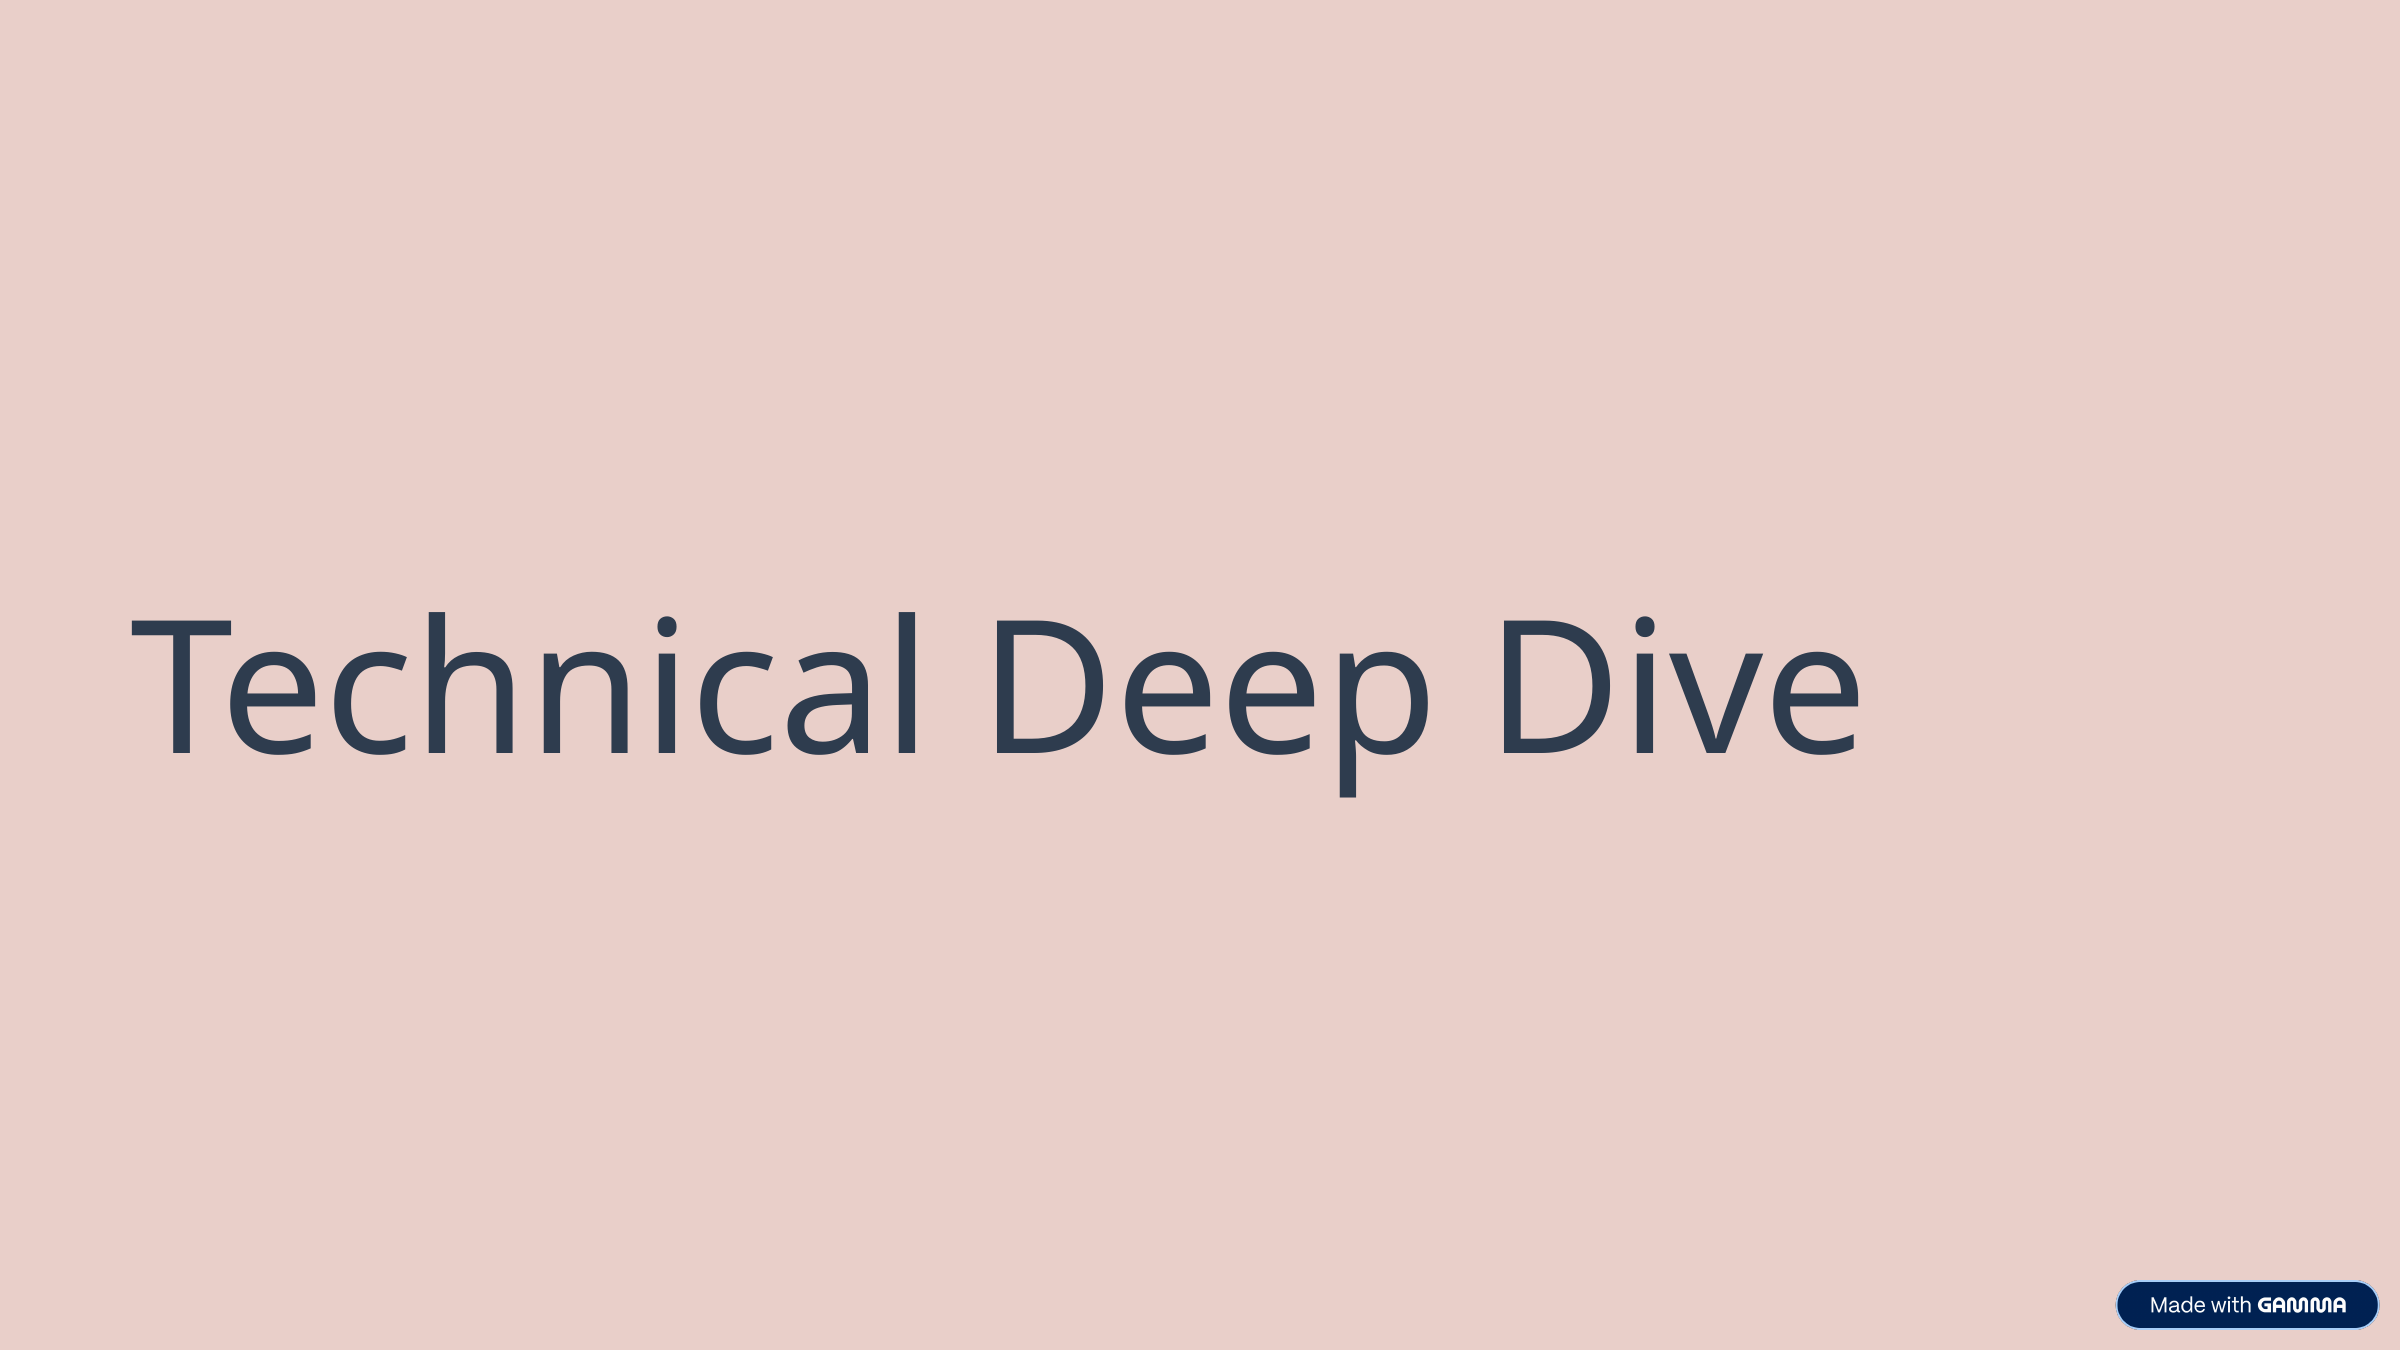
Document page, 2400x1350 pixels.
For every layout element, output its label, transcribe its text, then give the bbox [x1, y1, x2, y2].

picture [2106, 1271, 2389, 1339]
text_box Technical Deep Dive [130, 558, 1991, 792]
